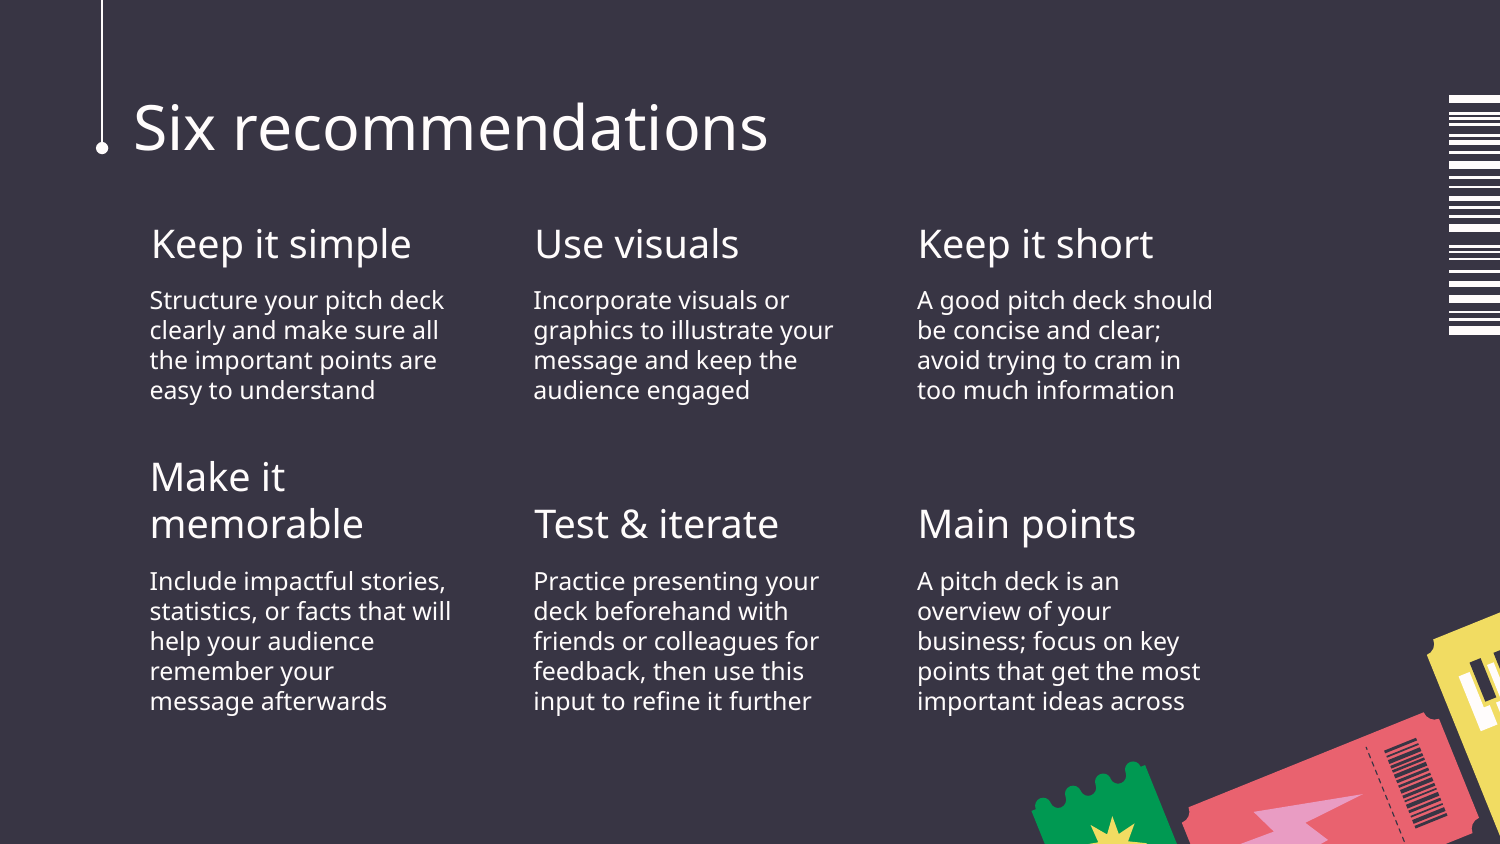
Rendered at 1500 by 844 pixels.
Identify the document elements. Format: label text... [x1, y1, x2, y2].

title Six recommendations [118, 72, 1382, 167]
subtitle Incorporate visuals or graphics to illustrate your message and keep the audience engaged [518, 269, 857, 451]
subtitle Use visuals [519, 203, 857, 282]
subtitle A pitch deck is an overview of your business; focus on key points that get the most important ideas across [902, 550, 1241, 732]
subtitle Test & iterate [519, 484, 857, 562]
subtitle Main points [902, 484, 1240, 562]
subtitle Practice presenting your deck beforehand with friends or colleagues for feedback, then use this input to refine it further [518, 550, 857, 732]
subtitle Keep it simple [135, 203, 473, 282]
subtitle Structure your pitch deck clearly and make sure all the important points are easy to understand [134, 269, 473, 450]
subtitle Make it memorable [134, 450, 473, 562]
subtitle Keep it short [902, 203, 1240, 269]
subtitle A good pitch deck should be concise and clear; avoid trying to cram in too much information [902, 269, 1241, 451]
subtitle Include impactful stories, statistics, or facts that will help your audience remember your message afterwards [134, 562, 473, 732]
